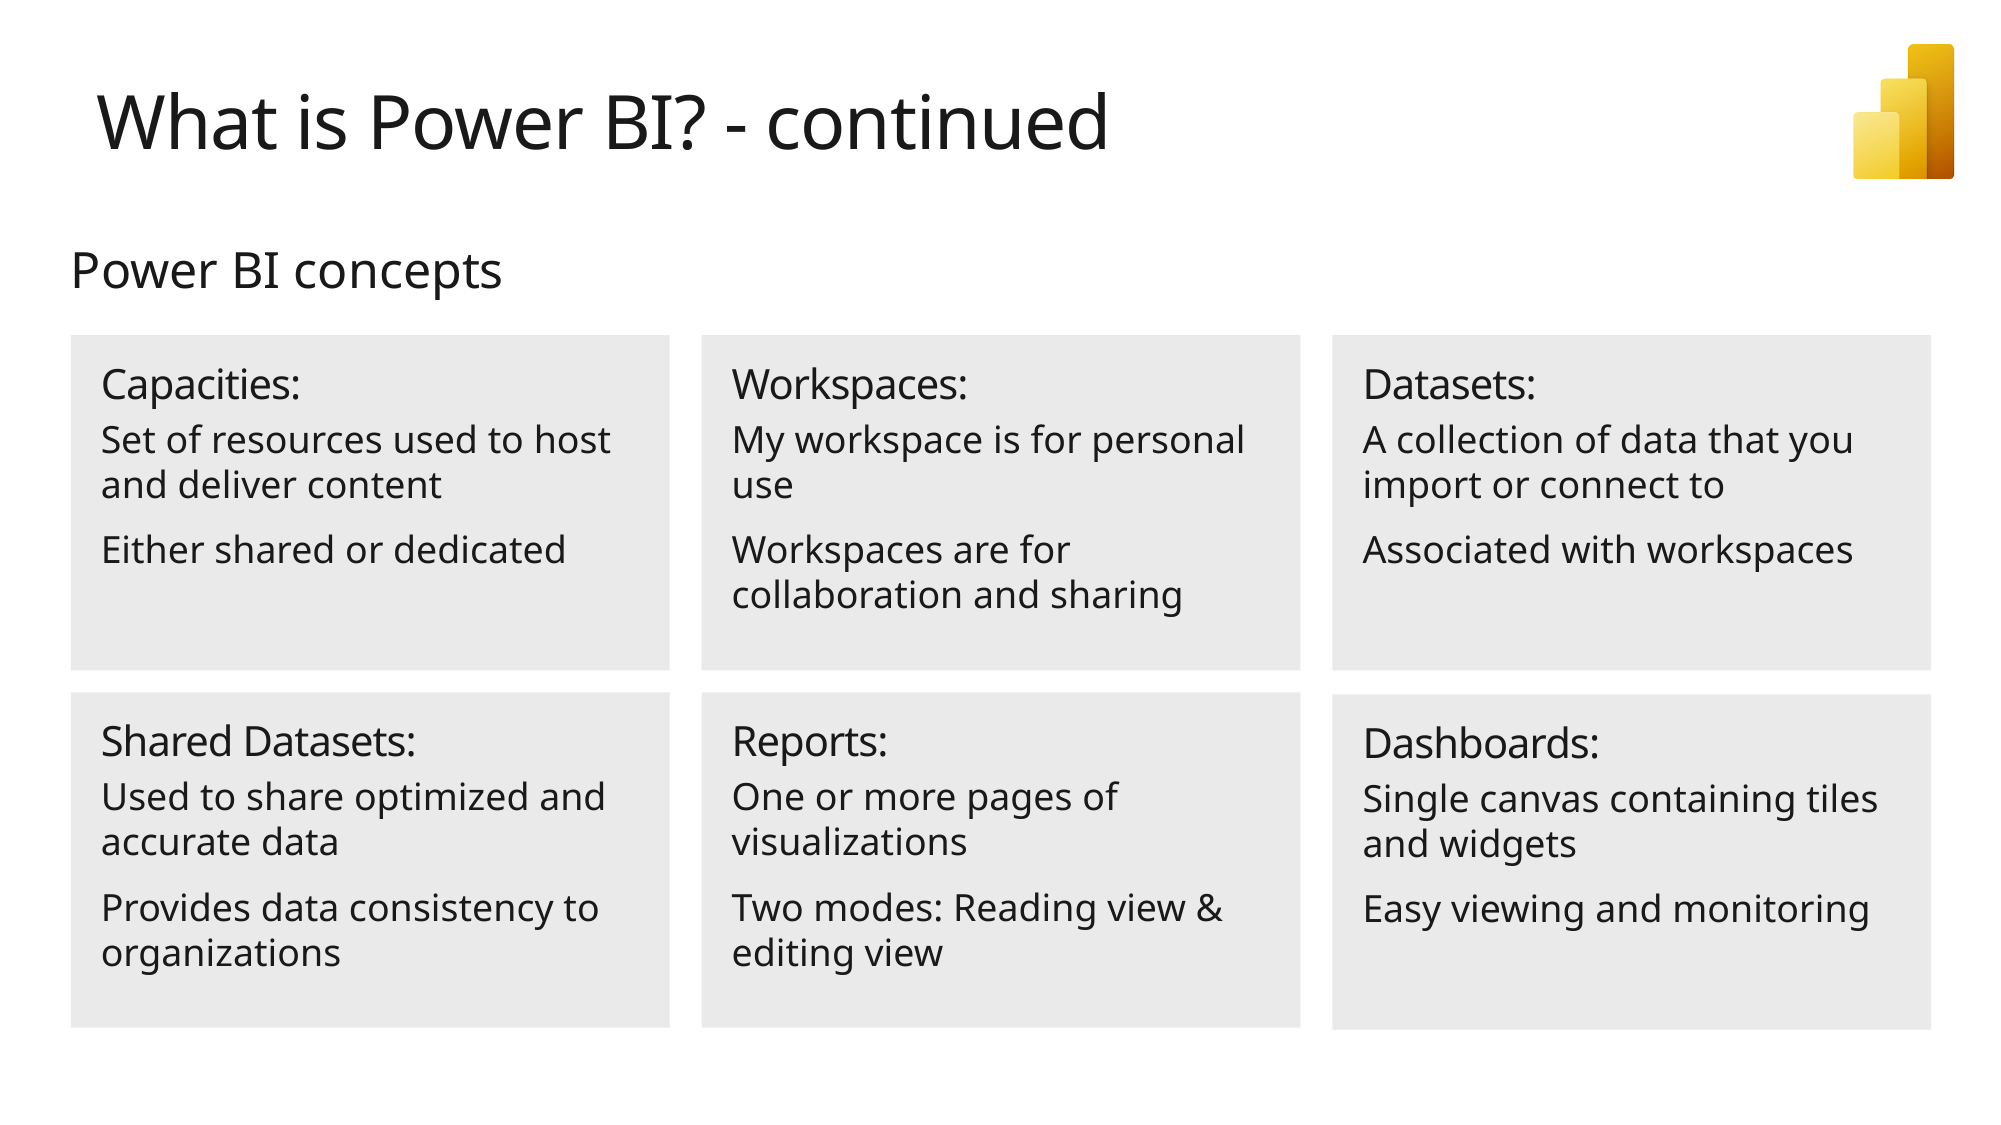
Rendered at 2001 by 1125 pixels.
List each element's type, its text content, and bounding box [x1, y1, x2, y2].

picture [1836, 43, 1971, 179]
text_box Shared Datasets: Used to share optimized and accurate data Provides data consistency to organizations [70, 692, 670, 1028]
text_box Datasets: A collection of data that you import or connect to Associated with workspaces [1332, 335, 1932, 671]
text_box Dashboards: Single canvas containing tiles and widgets Easy viewing and monitoring [1332, 694, 1932, 1030]
text_box Power BI concepts [70, 238, 1932, 327]
text_box Capacities: Set of resources used to host and deliver content Either shared or dedicated [70, 335, 670, 671]
text_box Reports: One or more pages of visualizations Two modes: Reading view & editing view [701, 692, 1301, 1028]
text_box Workspaces: My workspace is for personal use Workspaces are for collaboration and sharing [701, 335, 1301, 671]
title What is Power BI? - continued [96, 75, 1836, 166]
